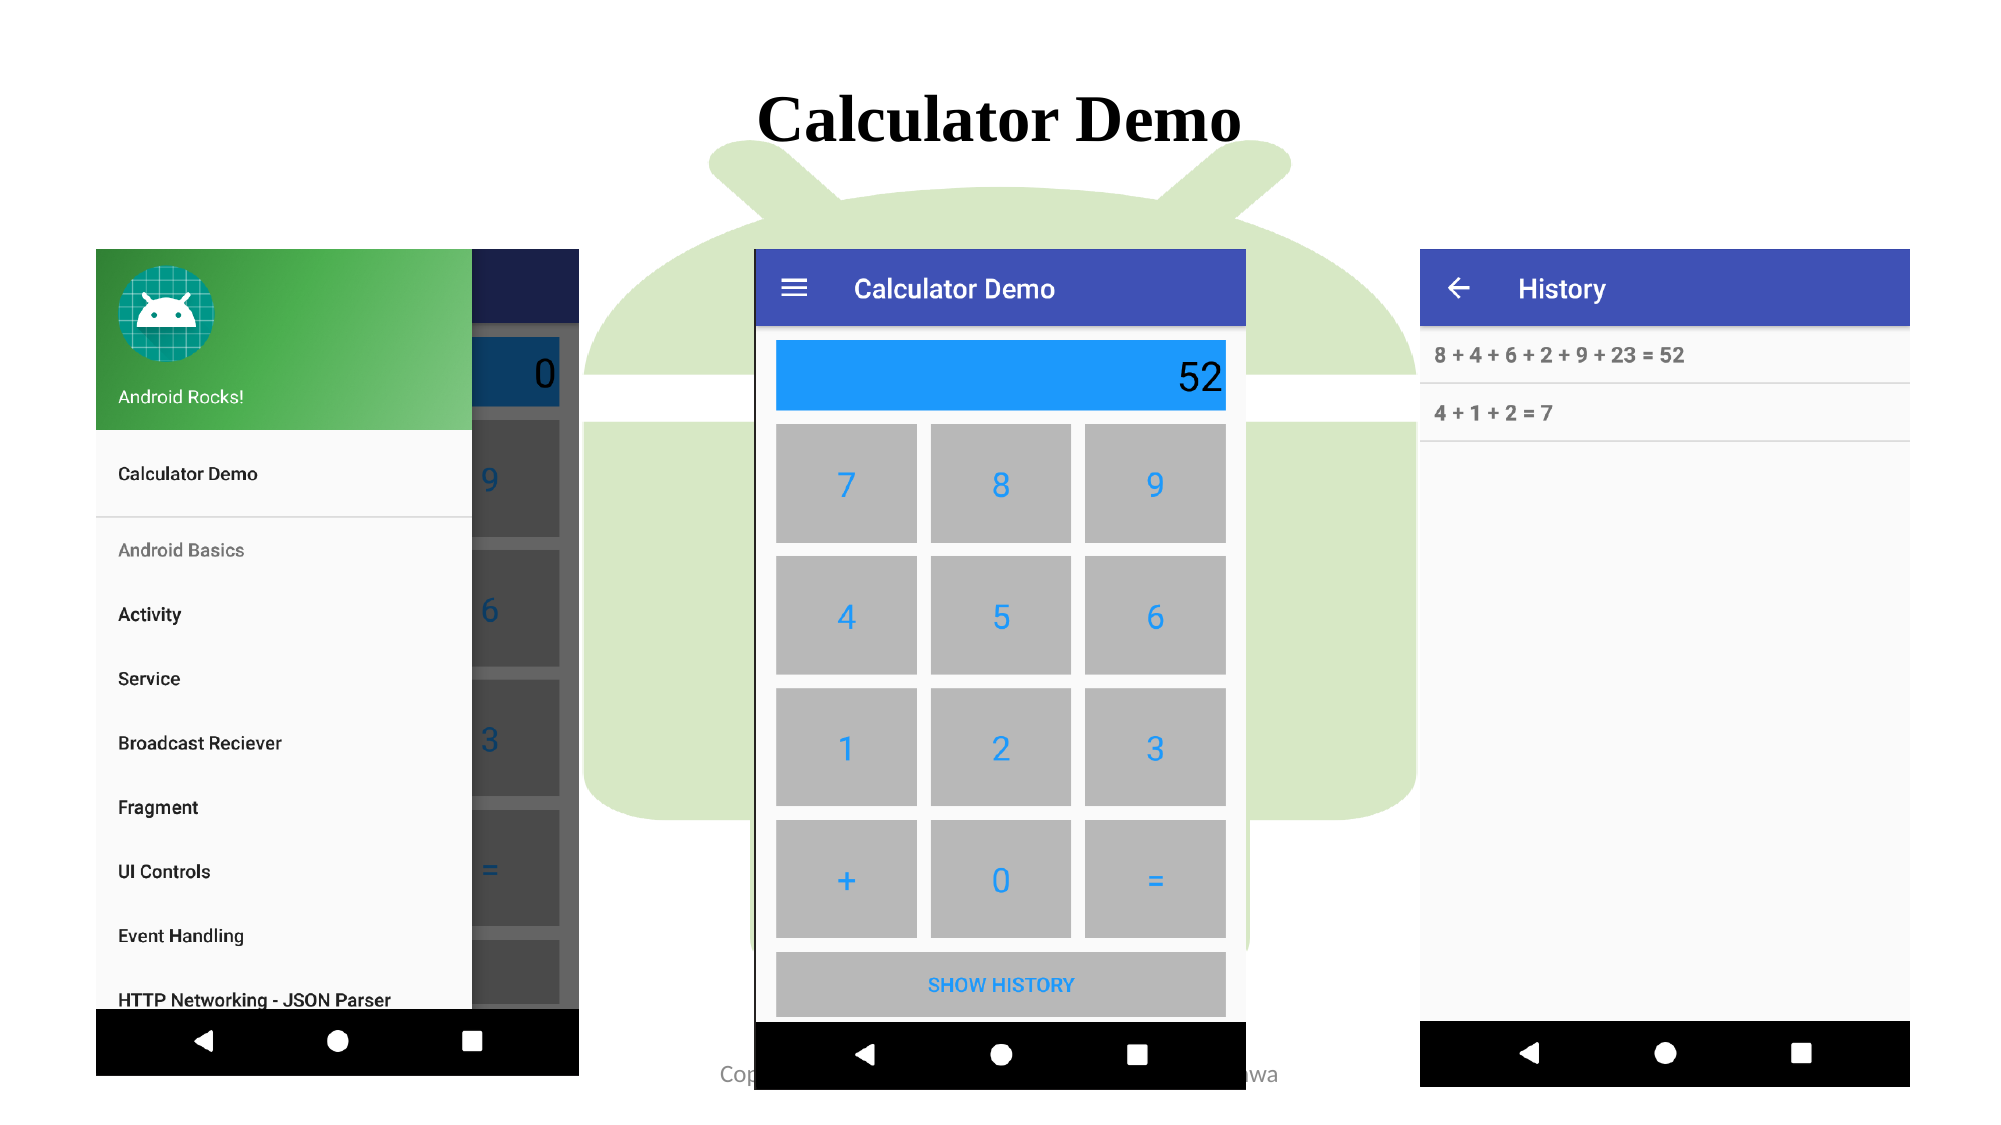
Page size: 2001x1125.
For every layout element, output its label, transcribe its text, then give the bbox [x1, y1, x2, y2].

picture [754, 249, 1246, 1090]
footer Copyright © 2017-2018 Marco Papa and Sahil Wadhwa [662, 1042, 1338, 1103]
picture [96, 249, 579, 1077]
picture [1420, 249, 1910, 1087]
slide_number 43 [1412, 1042, 1863, 1103]
title Calculator Demo [137, 59, 1863, 181]
